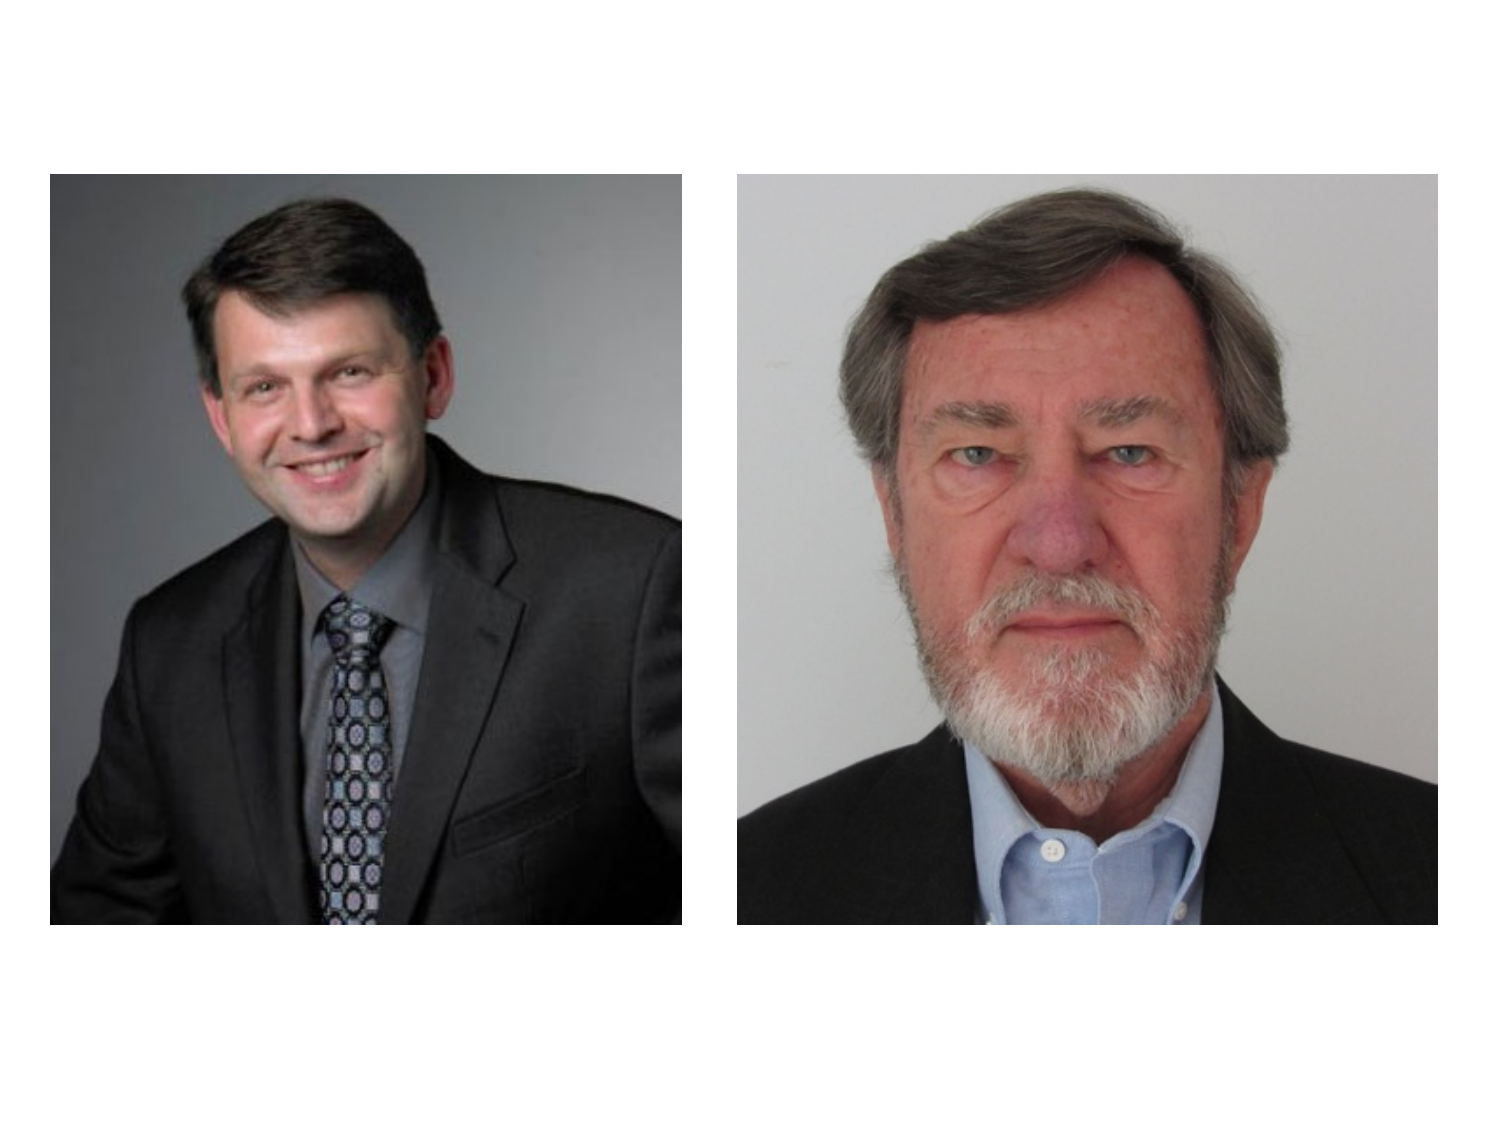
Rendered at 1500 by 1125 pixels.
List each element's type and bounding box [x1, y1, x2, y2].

picture [737, 174, 1438, 926]
picture [49, 174, 683, 926]
